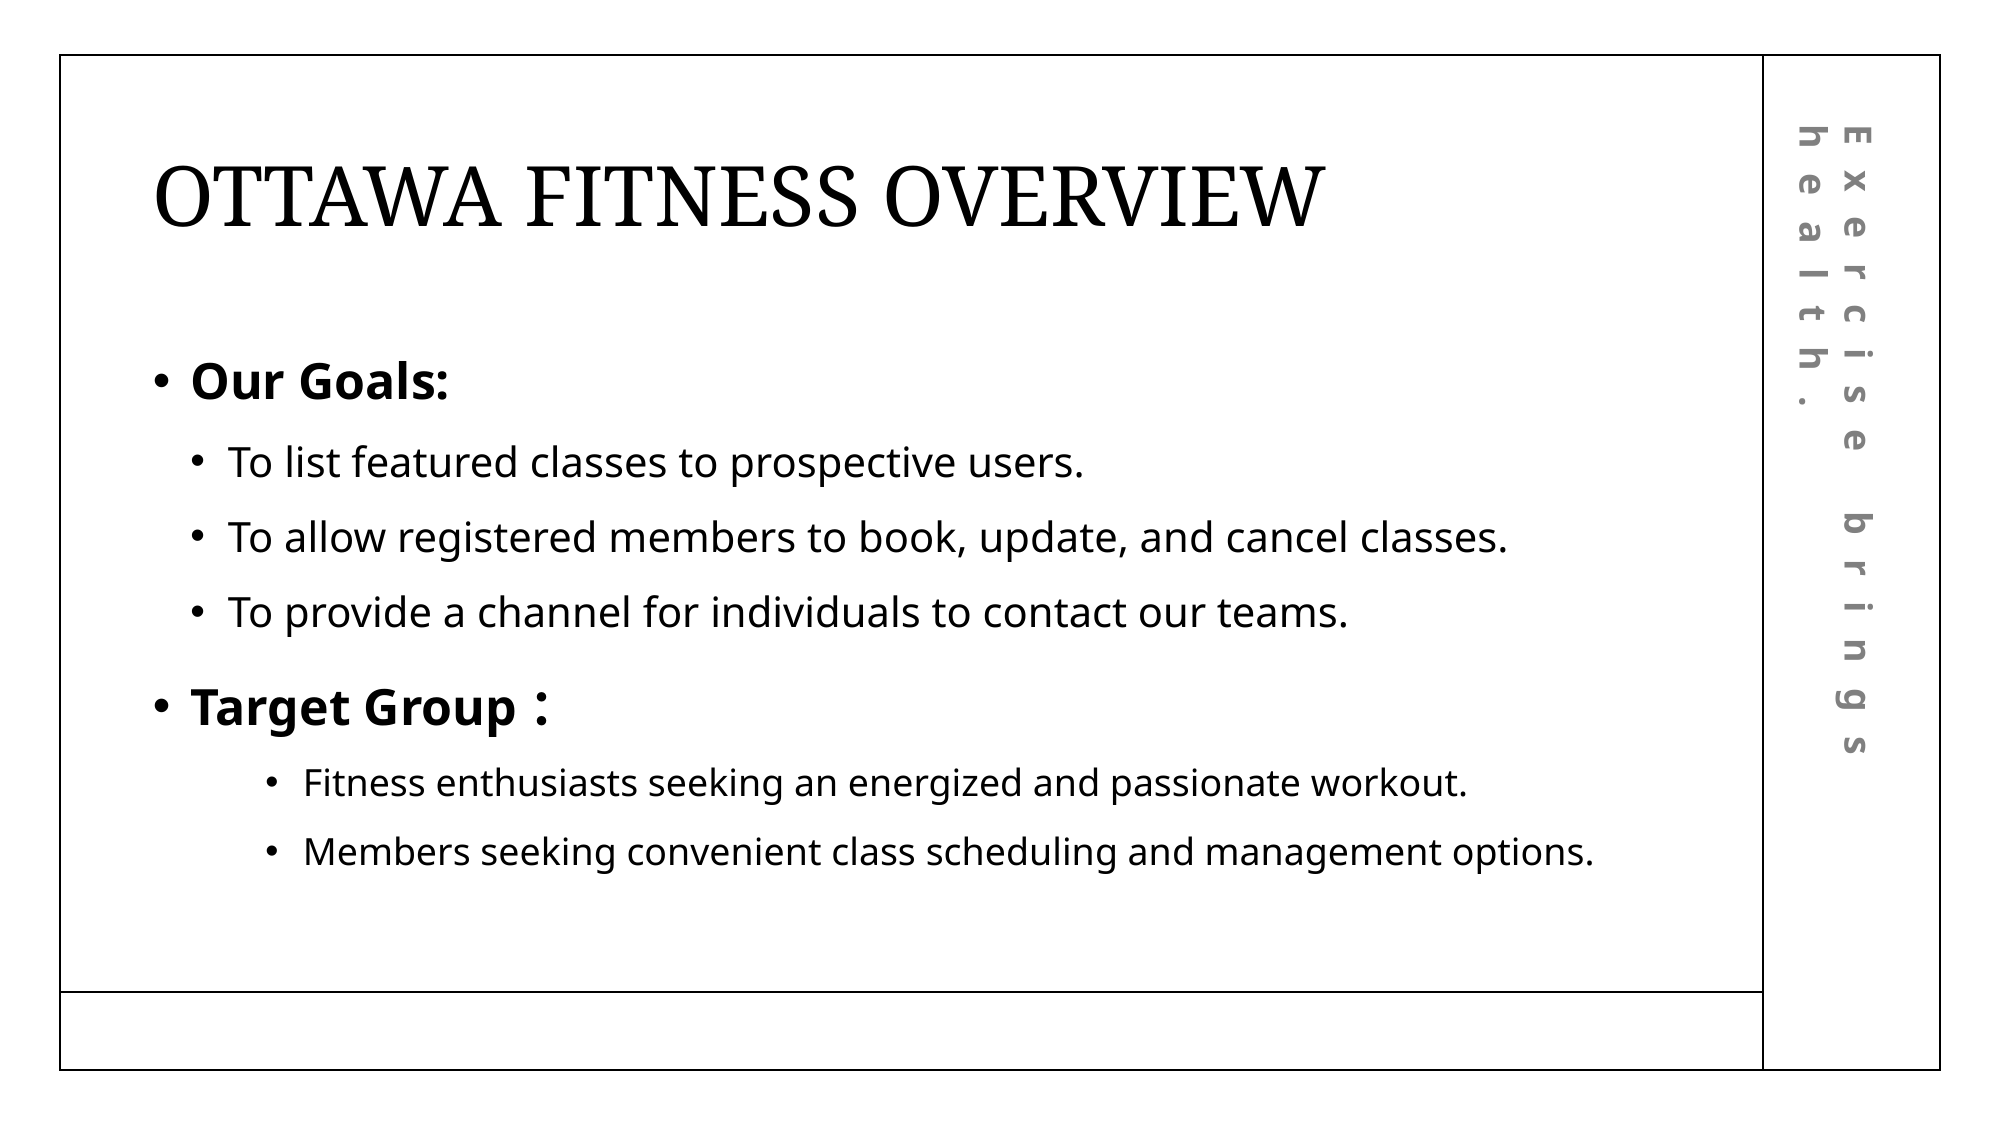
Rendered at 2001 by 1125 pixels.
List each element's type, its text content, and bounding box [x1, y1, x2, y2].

title OTTAWA FITNESS OVERVIEW [138, 90, 1695, 309]
list Our Goals: To list featured classes to prospective users. To allow registered members to book, update, and cancel classes. To provide a channel for individuals to contact our teams. Target Group： Fitness enthusiasts seeking an energized and passionate workout. Members seeking convenient class scheduling and management options. [138, 324, 1695, 940]
text_box Exercise brings health. [1813, 109, 1890, 1062]
